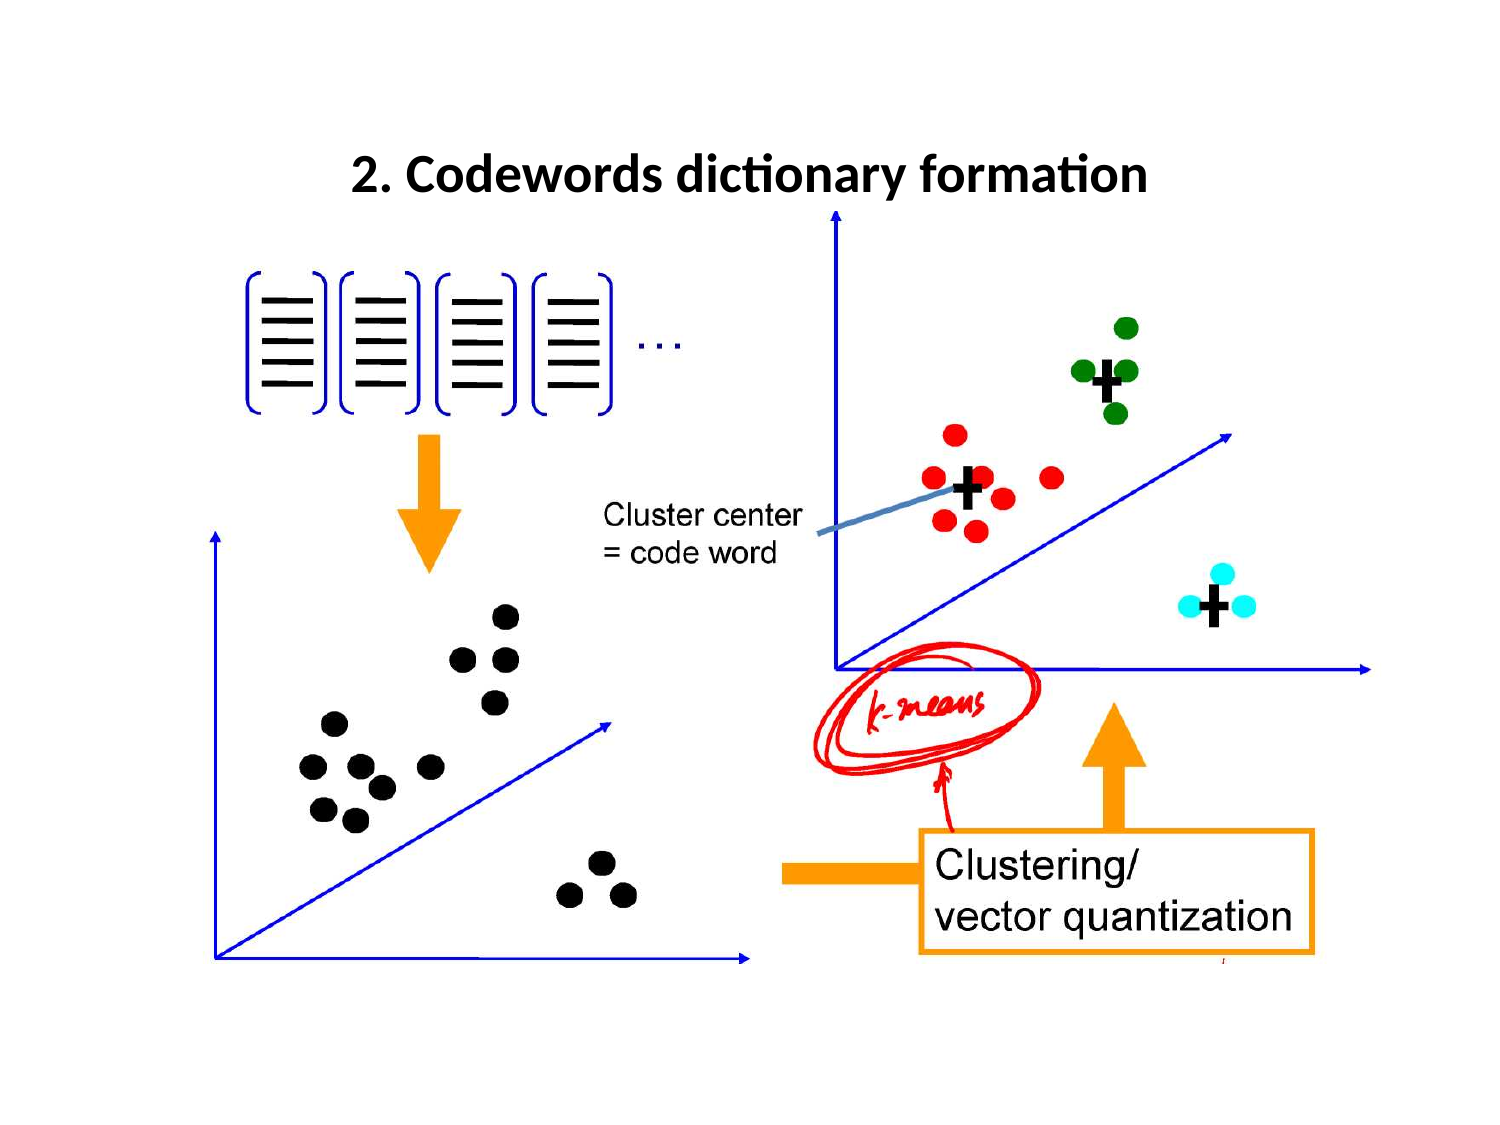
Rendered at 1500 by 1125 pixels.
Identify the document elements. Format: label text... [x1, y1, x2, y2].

picture [107, 211, 1392, 964]
text_box 2. Codewords dictionary formation [350, 137, 1149, 191]
